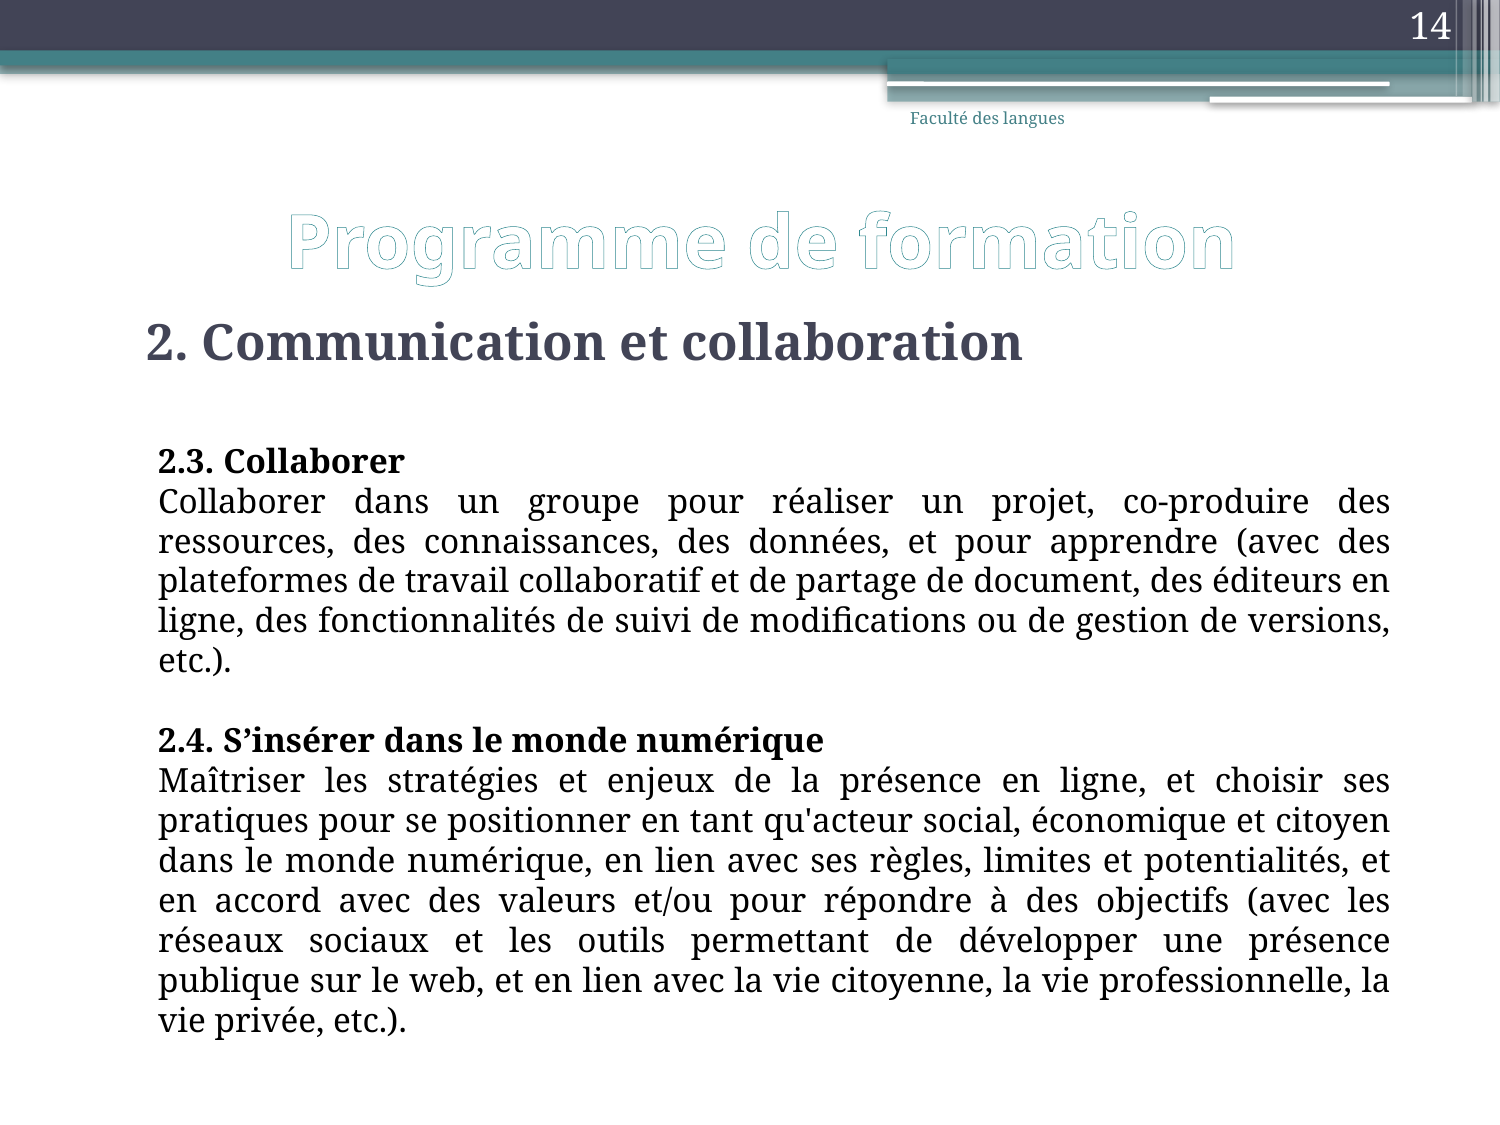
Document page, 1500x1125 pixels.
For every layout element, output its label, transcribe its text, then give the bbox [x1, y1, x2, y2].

title Programme de formation [123, 184, 1399, 291]
footer Faculté des langues [862, 100, 1080, 176]
text_box 2.3. Collaborer Collaborer dans un groupe pour réaliser un projet, co-produire des ressources, des connaissances, des données, et pour apprendre (avec des plateformes de travail collaboratif et de partage de document, des éditeurs en ligne, des fonctionnalités de suivi de modifications ou de gestion de versions, etc.). 2.4. S’insérer dans le monde numérique Maîtriser les stratégies et enjeux de la présence en ligne, et choisir ses pratiques pour se positionner en tant qu'acteur social, économique et citoyen dans le monde numérique, en lien avec ses règles, limites et potentialités, et en accord avec des valeurs et/ou pour répondre à des objectifs (avec les réseaux sociaux et les outils permettant de développer une présence publique sur le web, et en lien avec la vie citoyenne, la vie professionnelle, la vie privée, etc.). [143, 432, 1408, 1047]
slide_number 14 [1341, 0, 1466, 61]
list 2. Communication et collaboration [123, 302, 1394, 1071]
